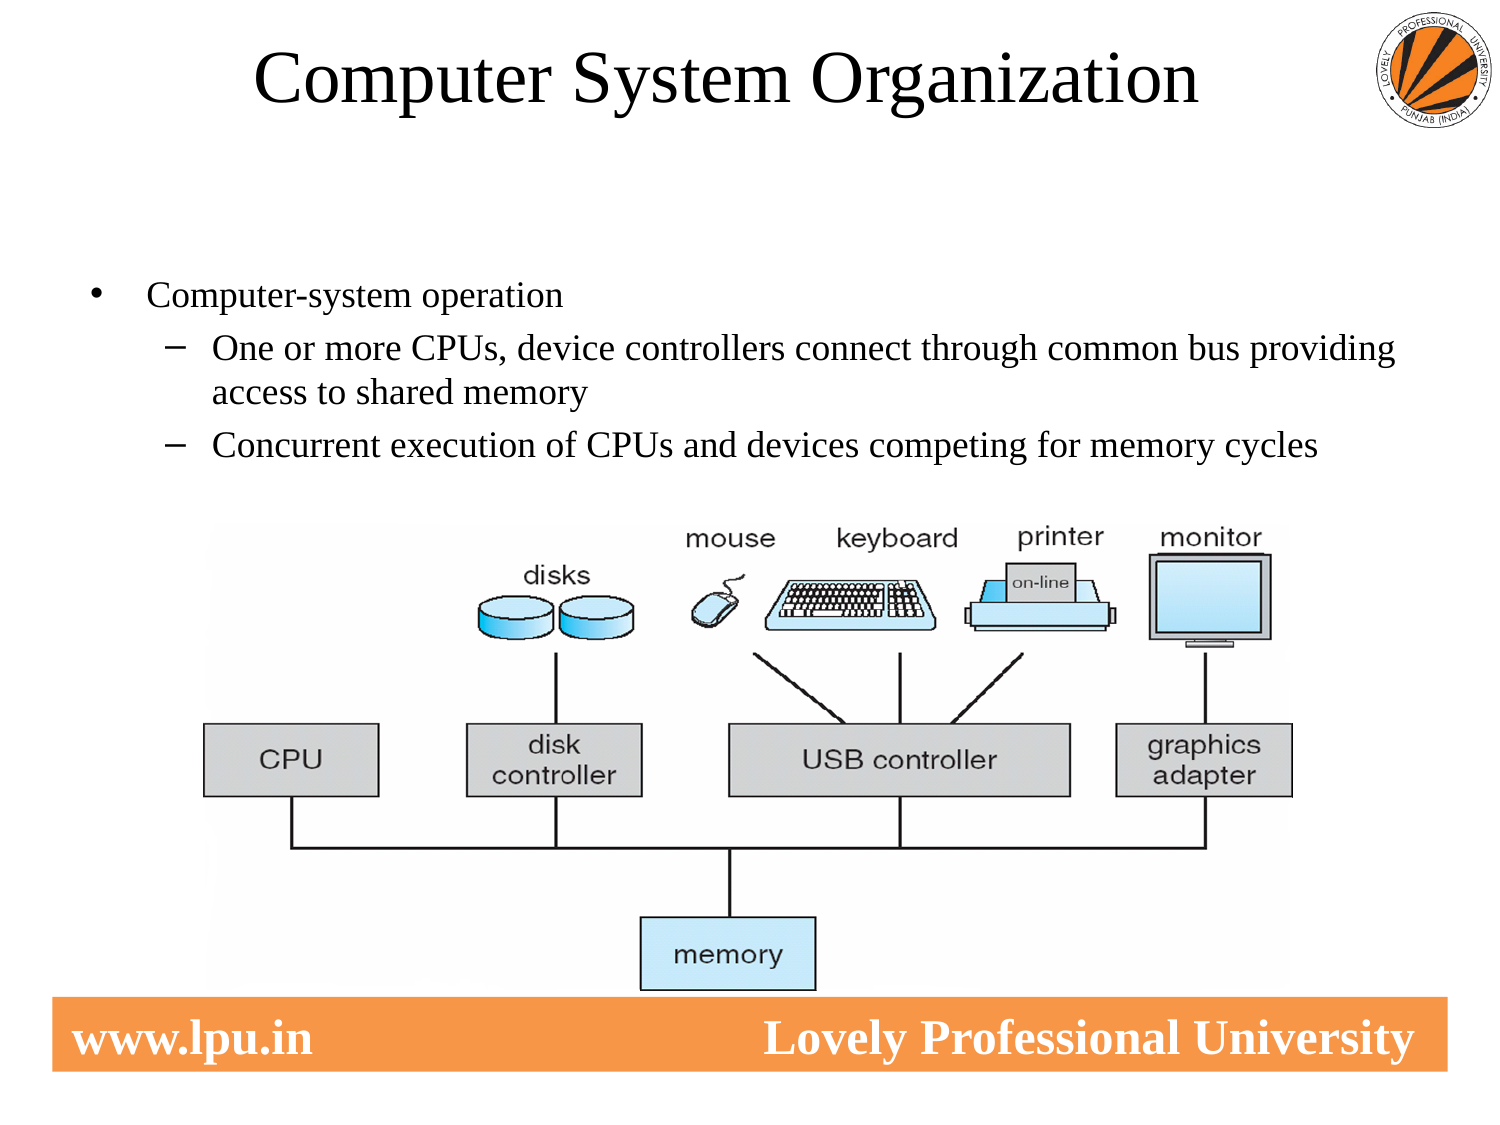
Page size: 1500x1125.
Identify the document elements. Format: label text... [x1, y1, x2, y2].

title Computer System Organization [52, 25, 1370, 121]
picture [194, 515, 1301, 997]
picture [1375, 11, 1492, 128]
list Computer-system operation One or more CPUs, device controllers connect through common bus providing access to shared memory Concurrent execution of CPUs and devices competing for memory cycles [75, 262, 1425, 996]
text_box www.lpu.in Lovely Professional University [52, 996, 1448, 1072]
